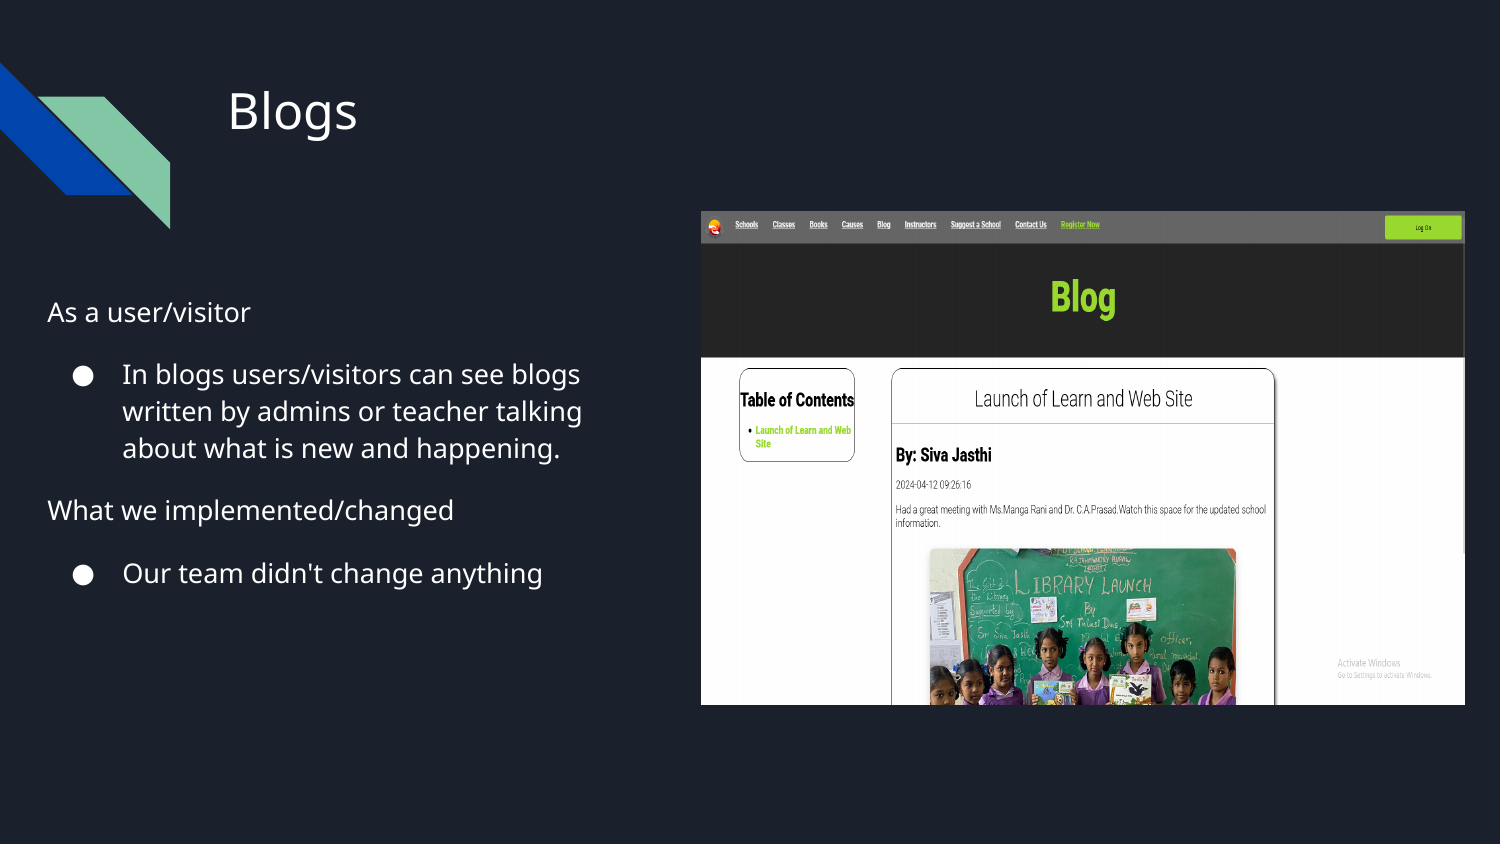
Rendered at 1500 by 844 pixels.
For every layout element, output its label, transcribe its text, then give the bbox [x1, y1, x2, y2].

list As a user/visitor In blogs users/visitors can see blogs written by admins or teacher talking about what is new and happening. What we implemented/changed Our team didn't change anything [32, 275, 656, 672]
title Blogs [212, 64, 836, 310]
picture [701, 211, 1465, 705]
